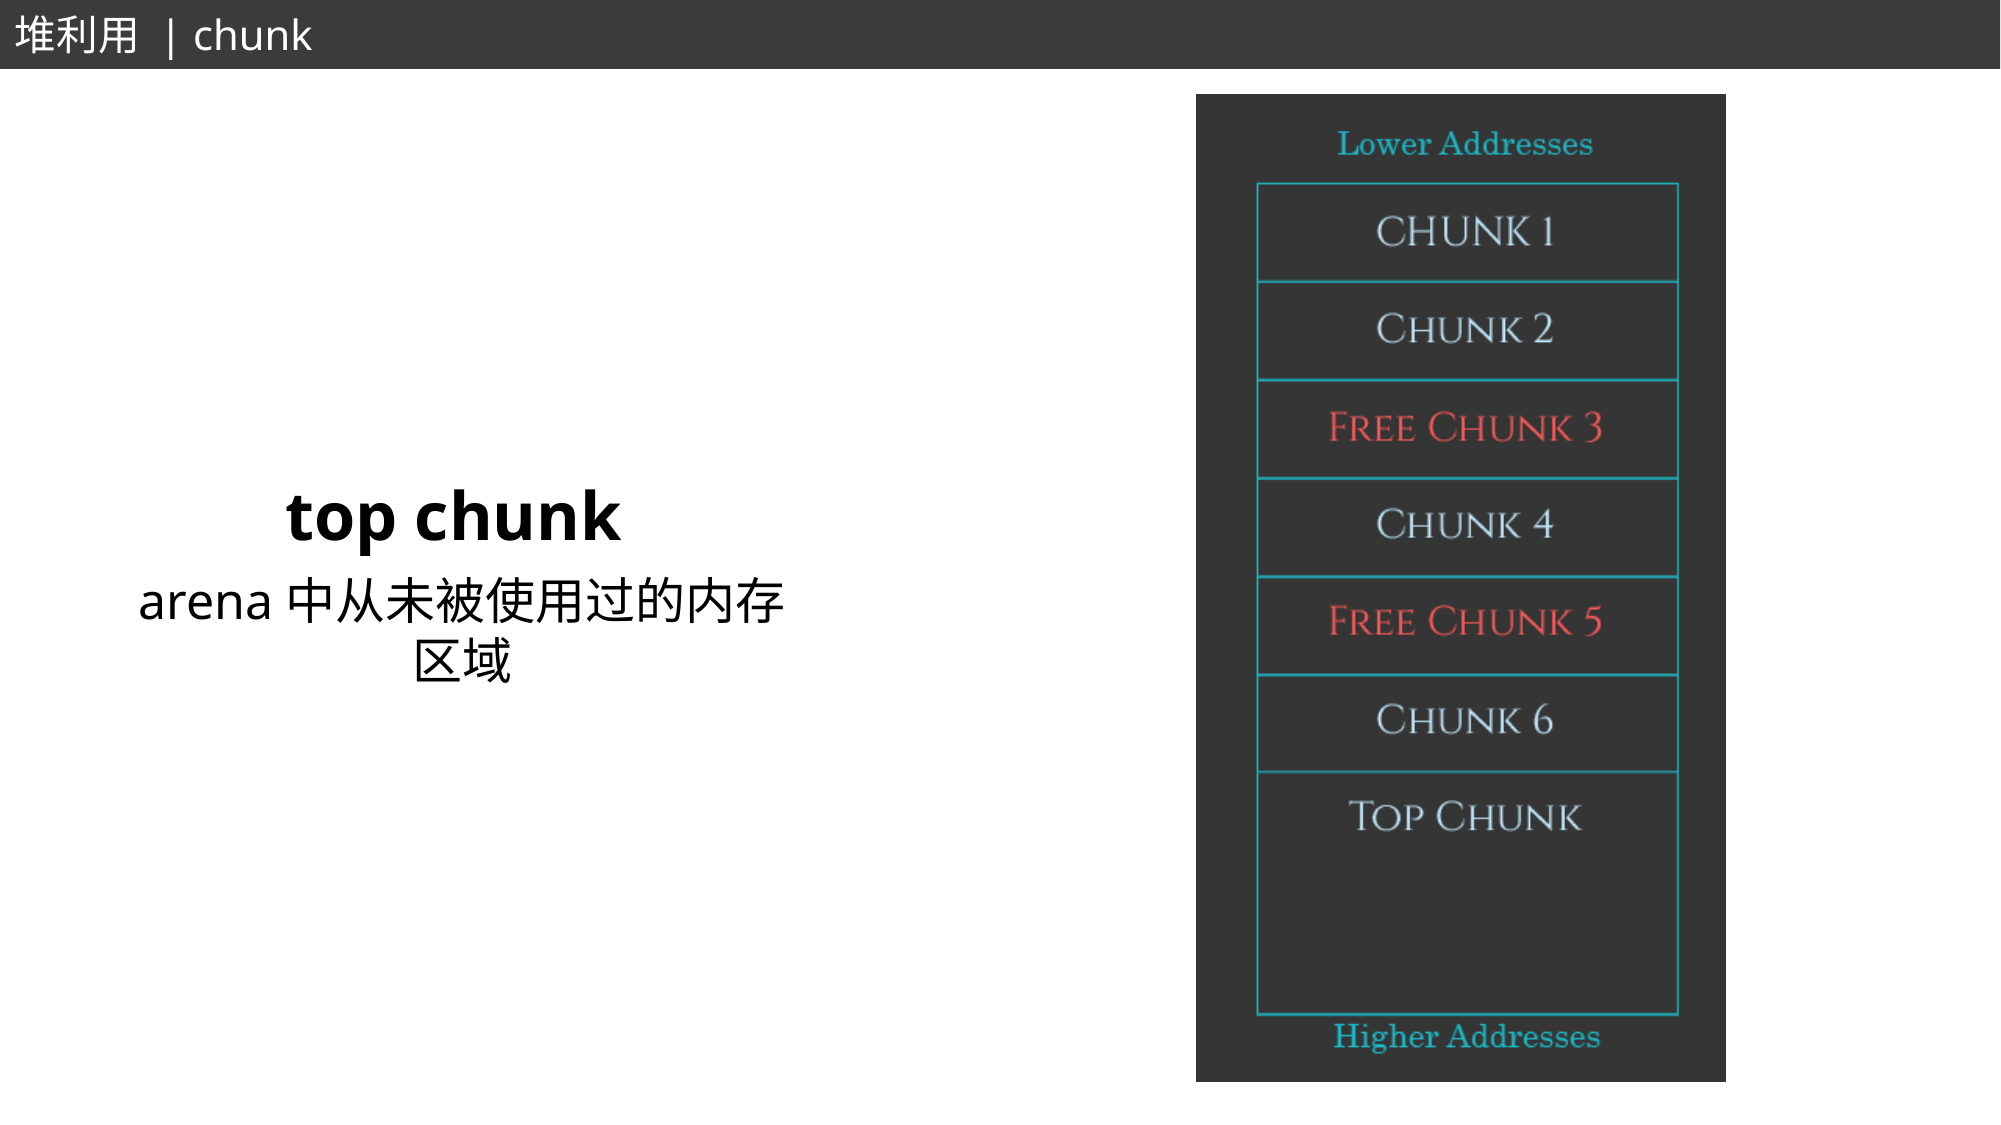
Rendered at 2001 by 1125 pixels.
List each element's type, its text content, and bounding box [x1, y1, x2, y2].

text_box 堆利用 | chunk [0, 1, 925, 67]
text_box top chunk [270, 466, 637, 562]
text_box arena中从未被使用过的内存区域 [121, 562, 804, 698]
picture [1195, 93, 1727, 1082]
